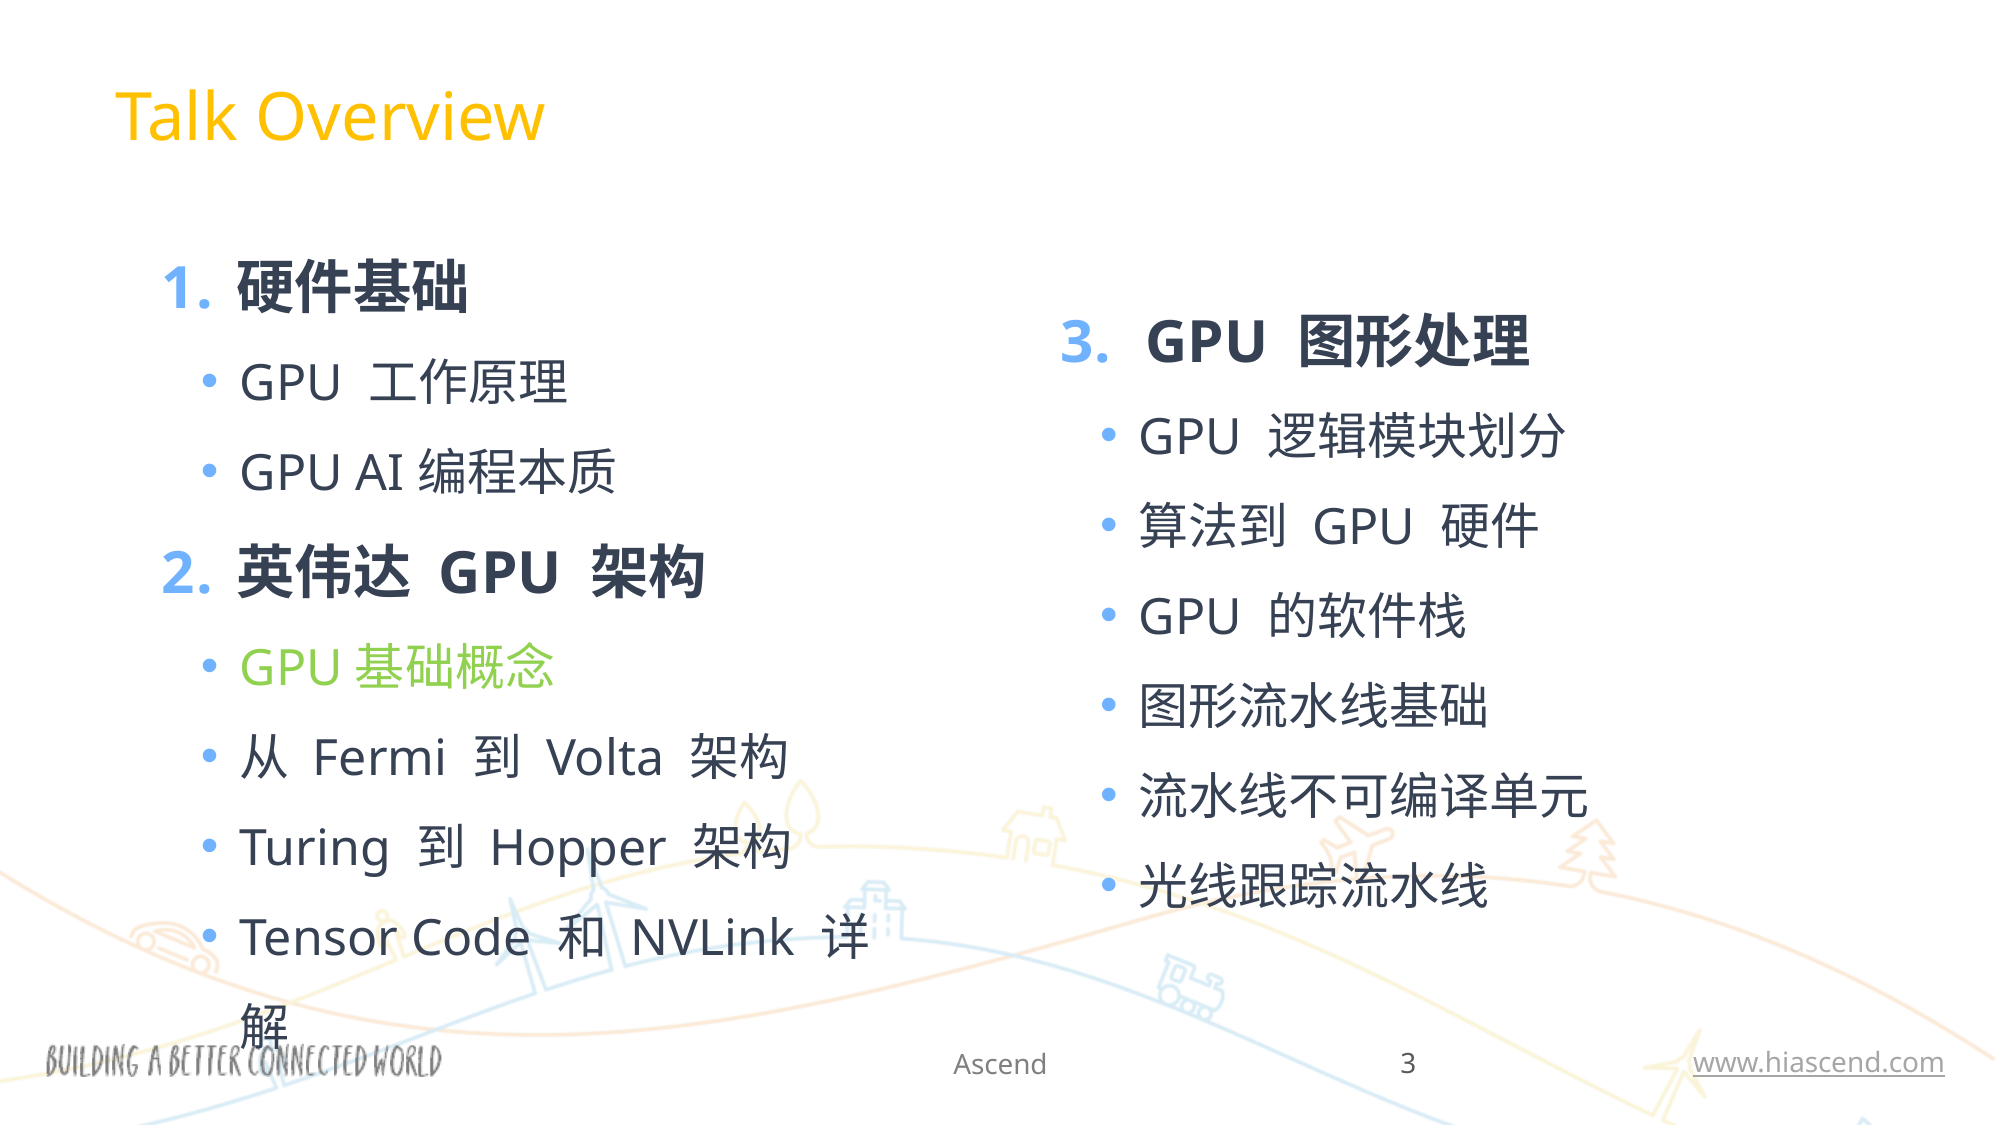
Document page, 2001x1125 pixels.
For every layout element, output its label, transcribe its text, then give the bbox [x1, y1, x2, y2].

picture [23, 1023, 468, 1105]
text_box Talk Overview [101, 66, 1900, 163]
text_box GPU 图形处理 GPU 逻辑模块划分 算法到 GPU 硬件 GPU 的软件栈 图形流水线基础 流水线不可编译单元 光线跟踪流水线 [1046, 231, 1828, 953]
text_box 硬件基础 GPU 工作原理 GPU AI编程本质 英伟达 GPU 架构 GPU基础概念 从 Fermi 到 Volta 架构 Turing 到 Hopper 架构 Tensor Code 和 NVLink 详解 [146, 208, 928, 976]
